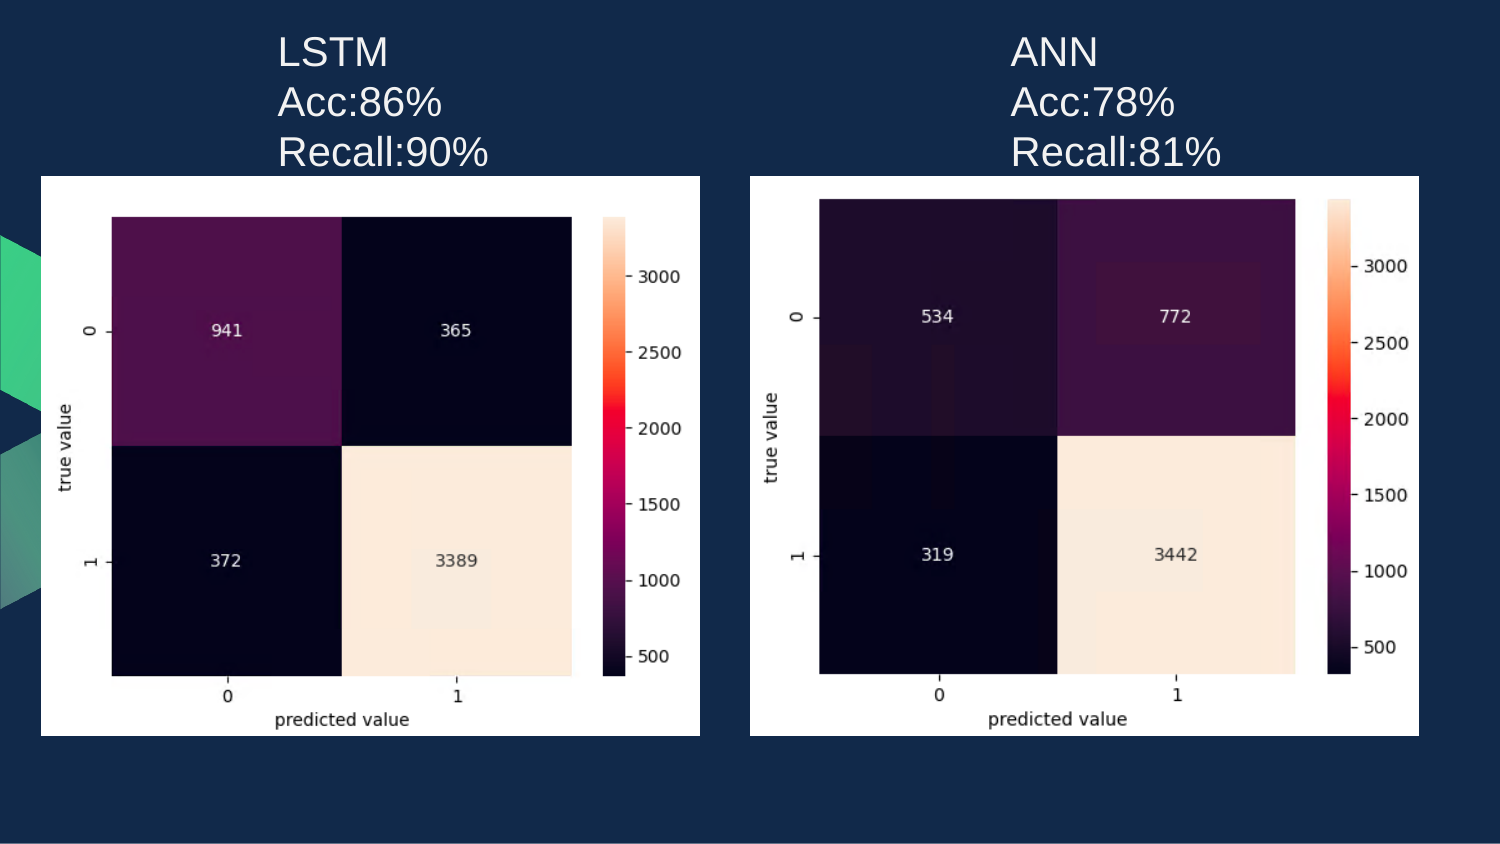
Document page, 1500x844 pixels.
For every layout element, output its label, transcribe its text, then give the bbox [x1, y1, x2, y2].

picture [0, 165, 701, 736]
text_box LSTM Acc:86% Recall:90% [263, 17, 504, 174]
picture [749, 175, 1419, 736]
text_box ANN Acc:78% Recall:81% [995, 17, 1237, 174]
